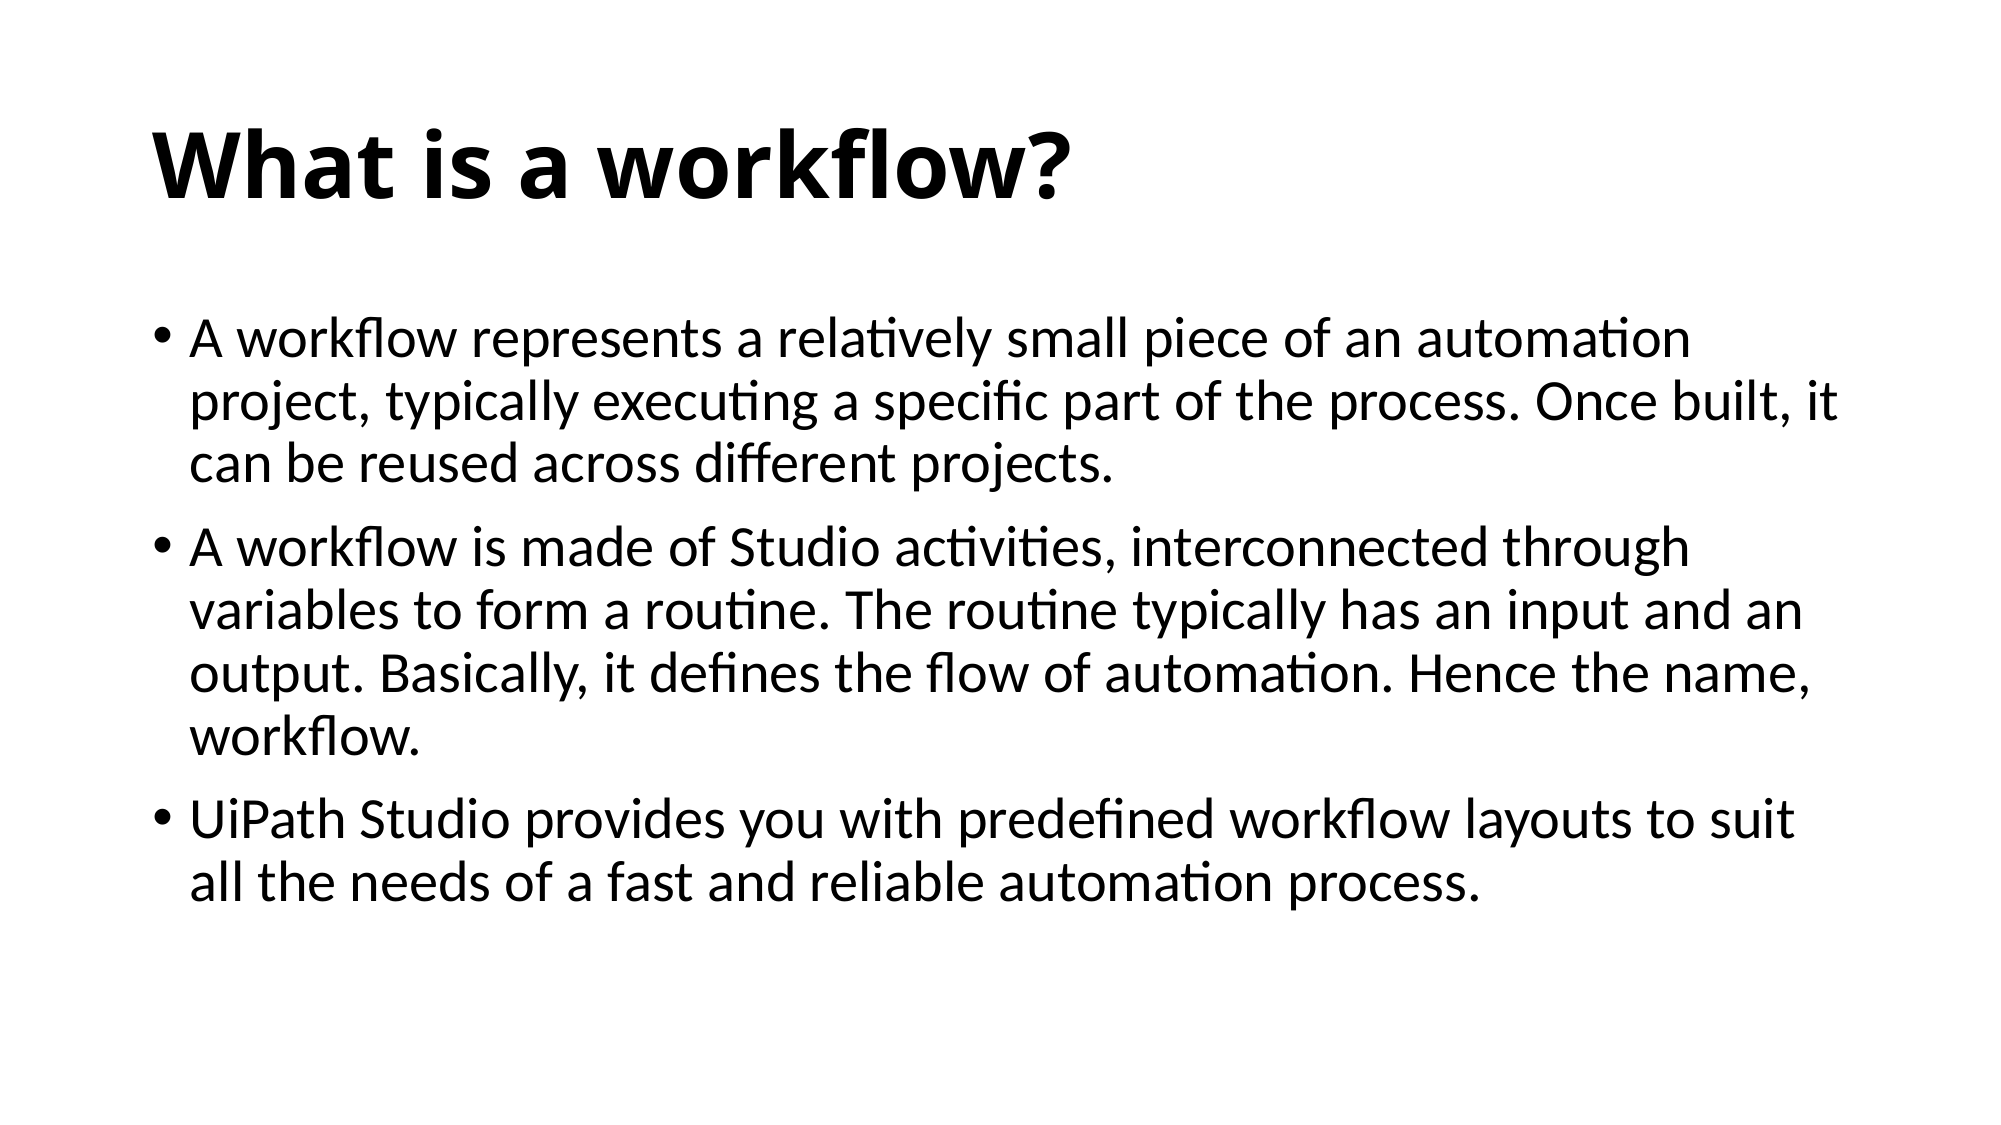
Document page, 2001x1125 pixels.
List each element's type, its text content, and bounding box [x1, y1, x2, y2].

list A workflow represents a relatively small piece of an automation project, typically executing a specific part of the process. Once built, it can be reused across different projects. A workflow is made of Studio activities, interconnected through variables to form a routine. The routine typically has an input and an output. Basically, it defines the flow of automation. Hence the name, workflow. UiPath Studio provides you with predefined workflow layouts to suit all the needs of a fast and reliable automation process. [137, 299, 1863, 1014]
title What is a workflow? [137, 59, 1863, 278]
